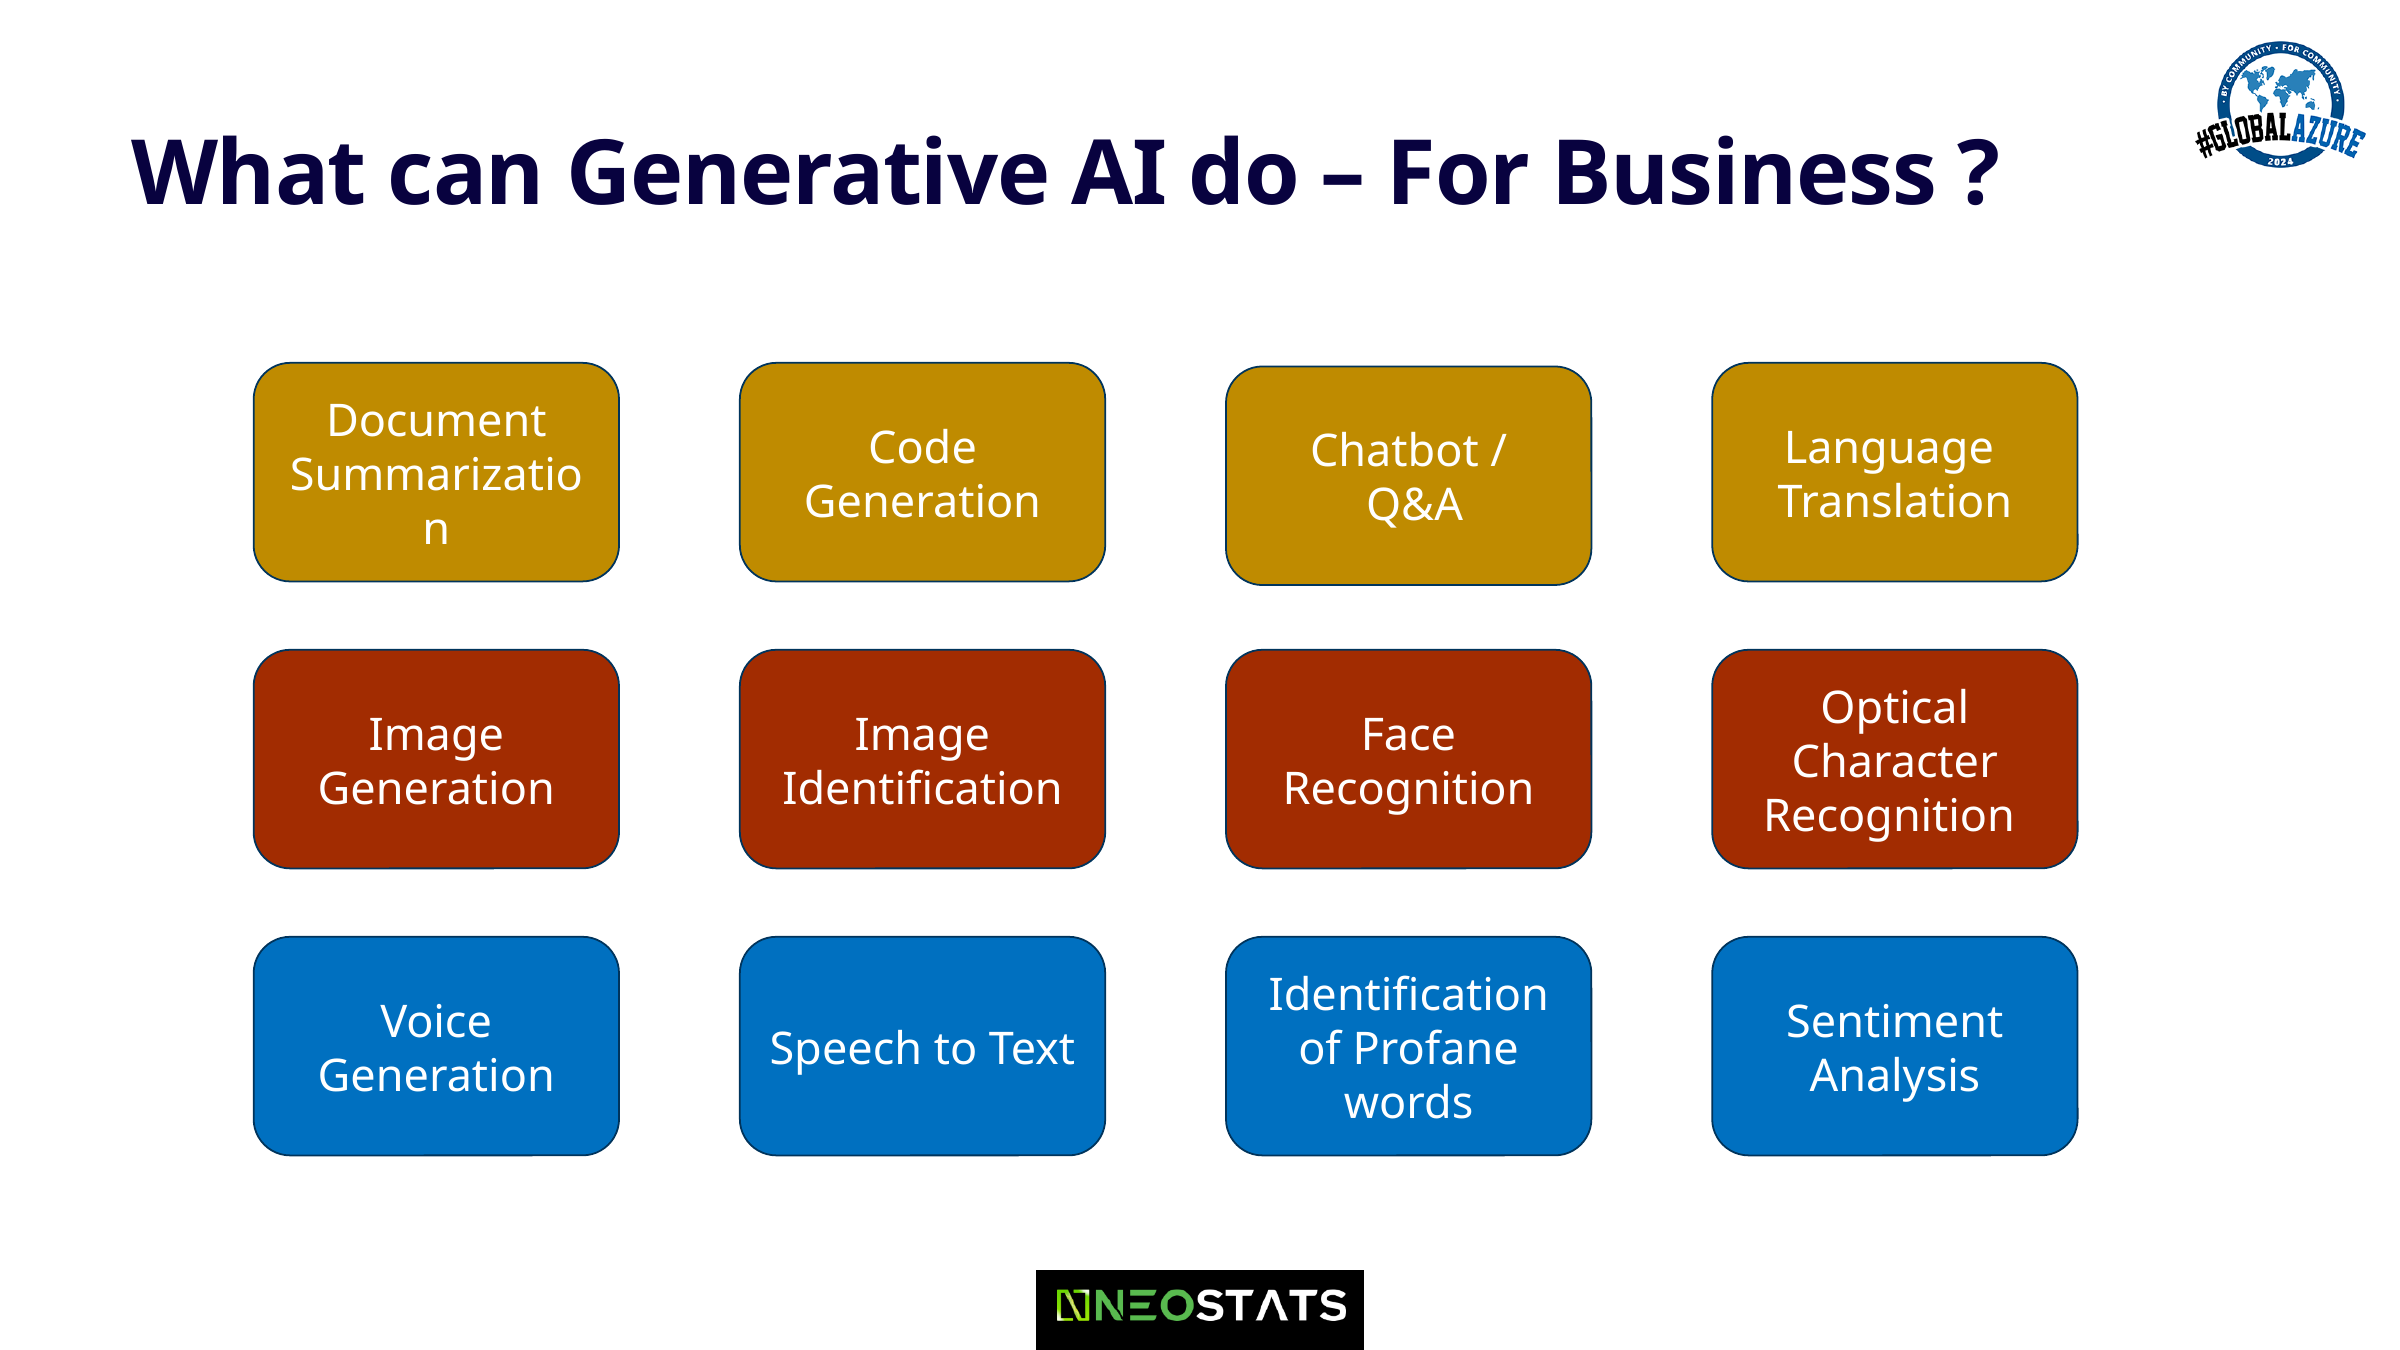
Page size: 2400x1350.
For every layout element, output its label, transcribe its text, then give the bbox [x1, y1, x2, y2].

picture [2189, 34, 2371, 175]
title What can Generative AI do – For Business ? [131, 125, 2078, 224]
text_box Sentiment Analysis [1711, 935, 2079, 1157]
text_box Image Generation [252, 648, 620, 870]
text_box Language Translation [1711, 361, 2079, 583]
text_box Voice Generation [252, 935, 620, 1157]
text_box Document Summarization [252, 361, 620, 583]
text_box Code Generation [738, 361, 1107, 583]
text_box Identification of Profane words [1225, 935, 1593, 1157]
text_box Optical Character Recognition [1711, 648, 2079, 870]
picture [1036, 1270, 1364, 1350]
text_box Face Recognition [1225, 648, 1593, 870]
text_box Image Identification [738, 648, 1107, 870]
text_box Chatbot / Q&A [1225, 365, 1593, 586]
text_box Speech to Text [738, 935, 1107, 1157]
